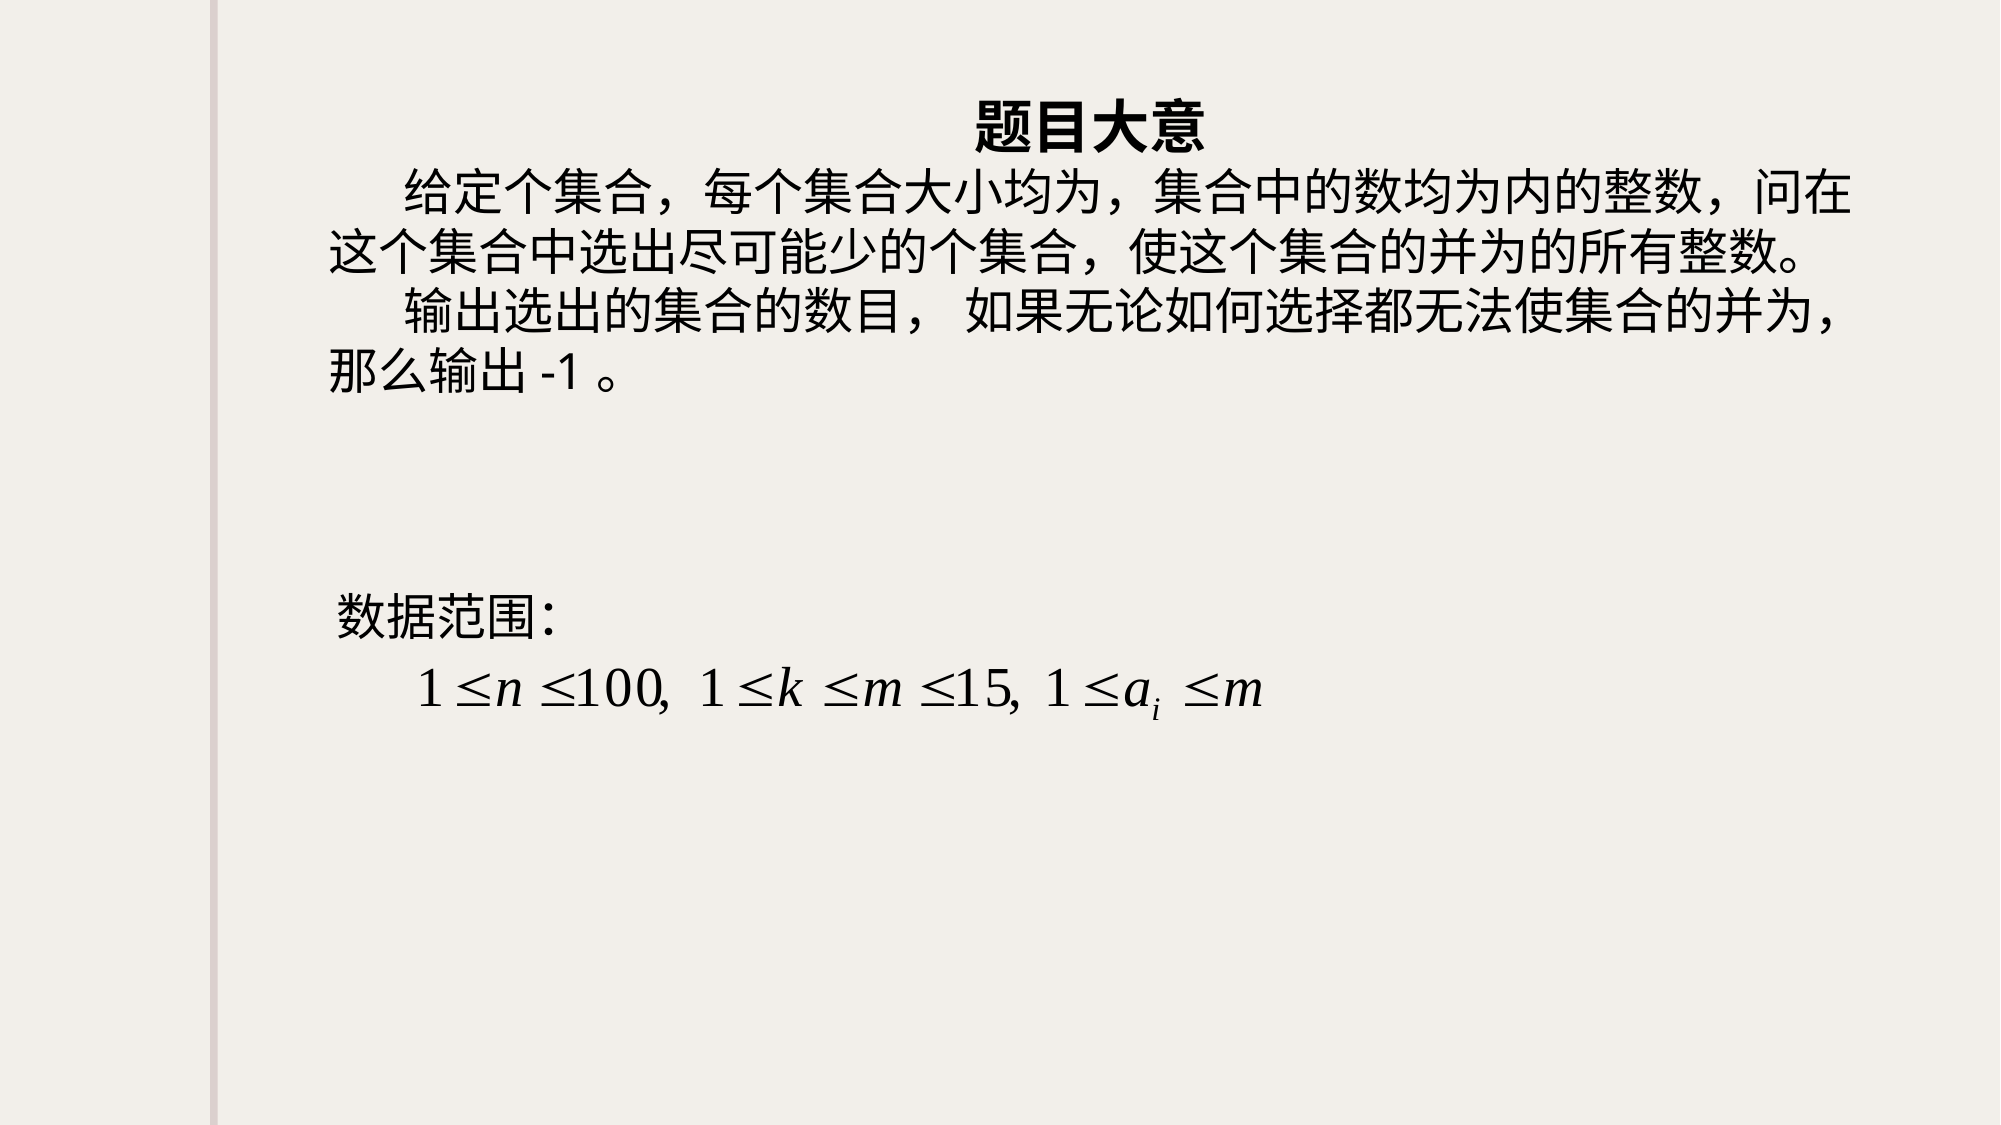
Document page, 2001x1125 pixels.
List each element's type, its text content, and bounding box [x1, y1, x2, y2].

text_box 数据范围： [321, 577, 1868, 716]
text_box [209, 0, 219, 1125]
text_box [413, 649, 1273, 735]
